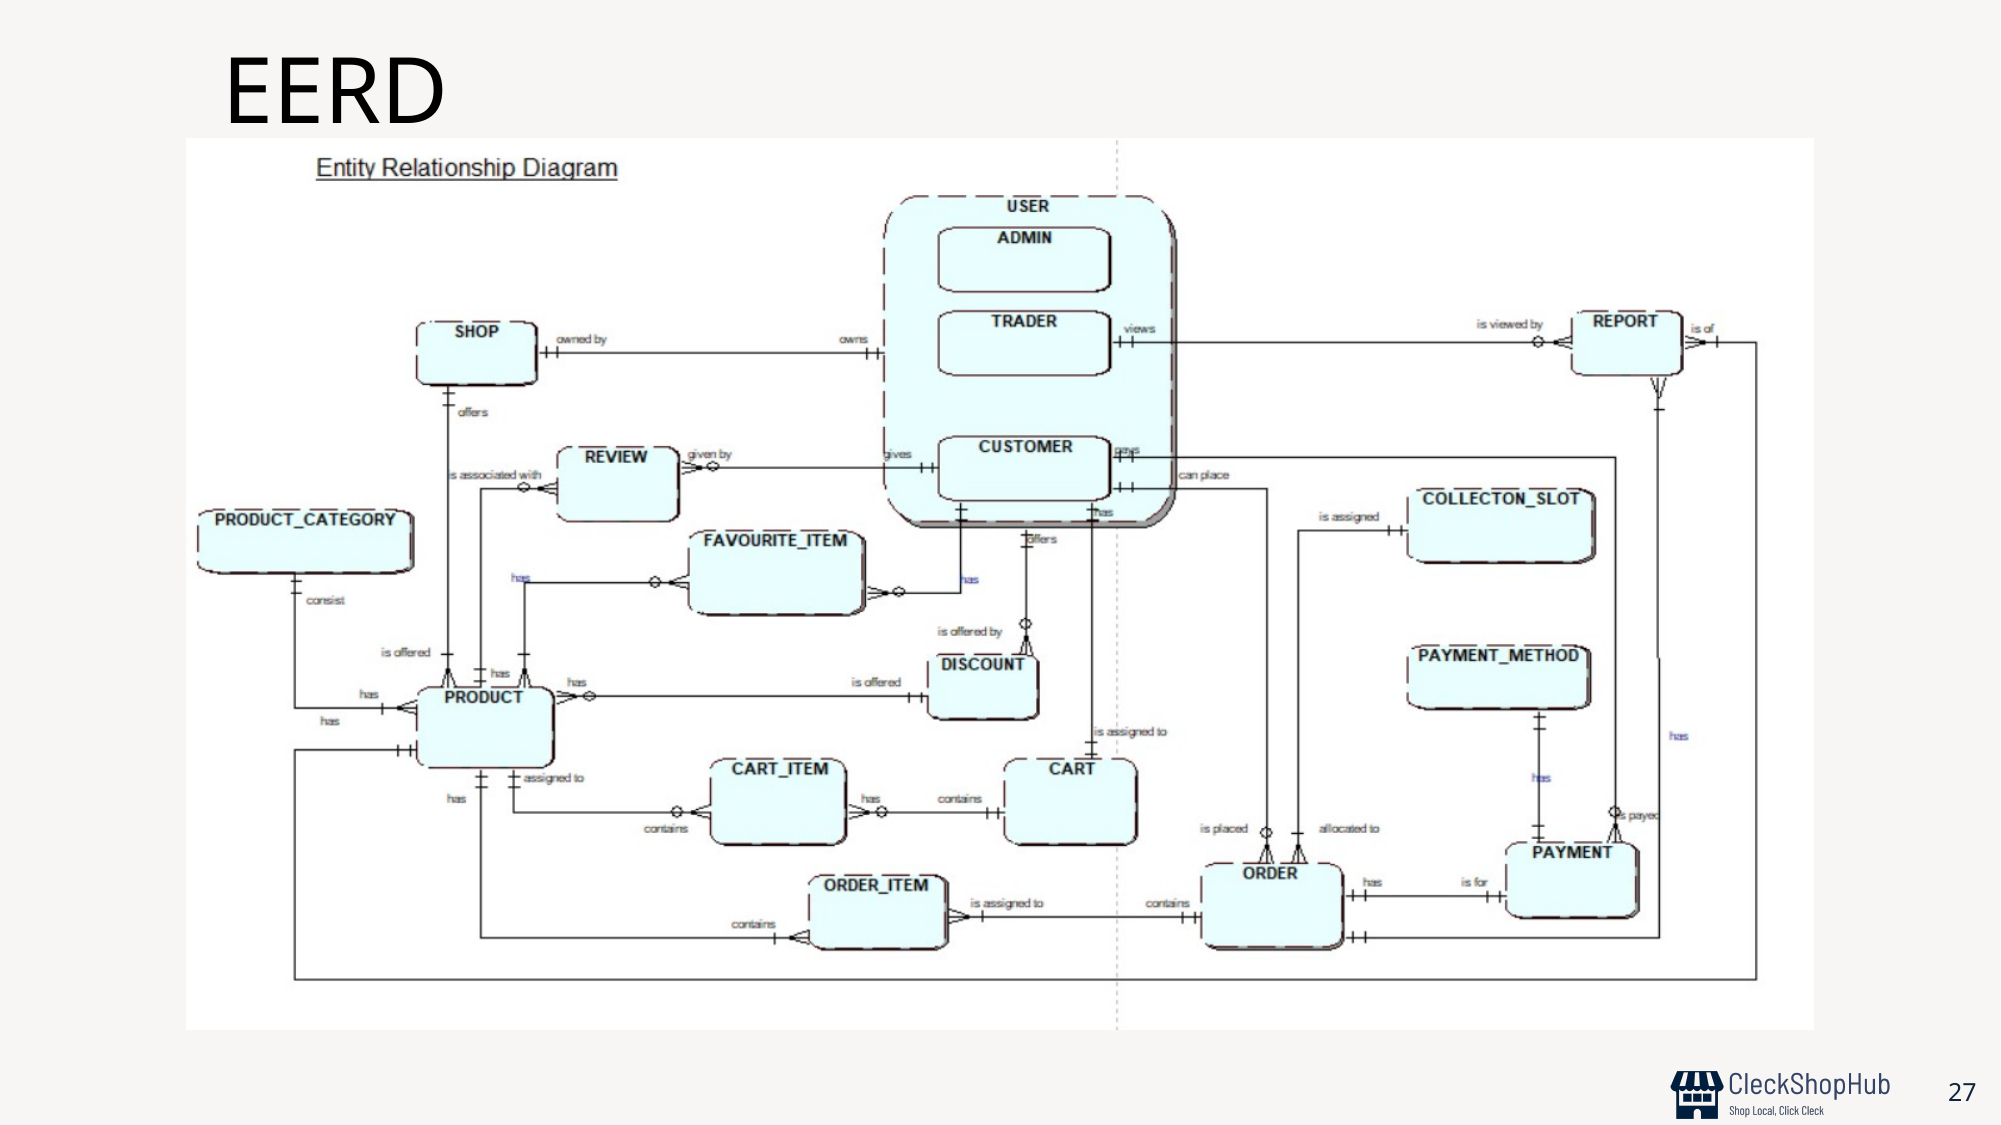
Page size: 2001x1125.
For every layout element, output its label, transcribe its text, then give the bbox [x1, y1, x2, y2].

picture [1670, 1071, 1890, 1119]
picture [186, 138, 1814, 1030]
slide_number 27 [1924, 1063, 2000, 1124]
text_box EERD [207, 24, 905, 138]
